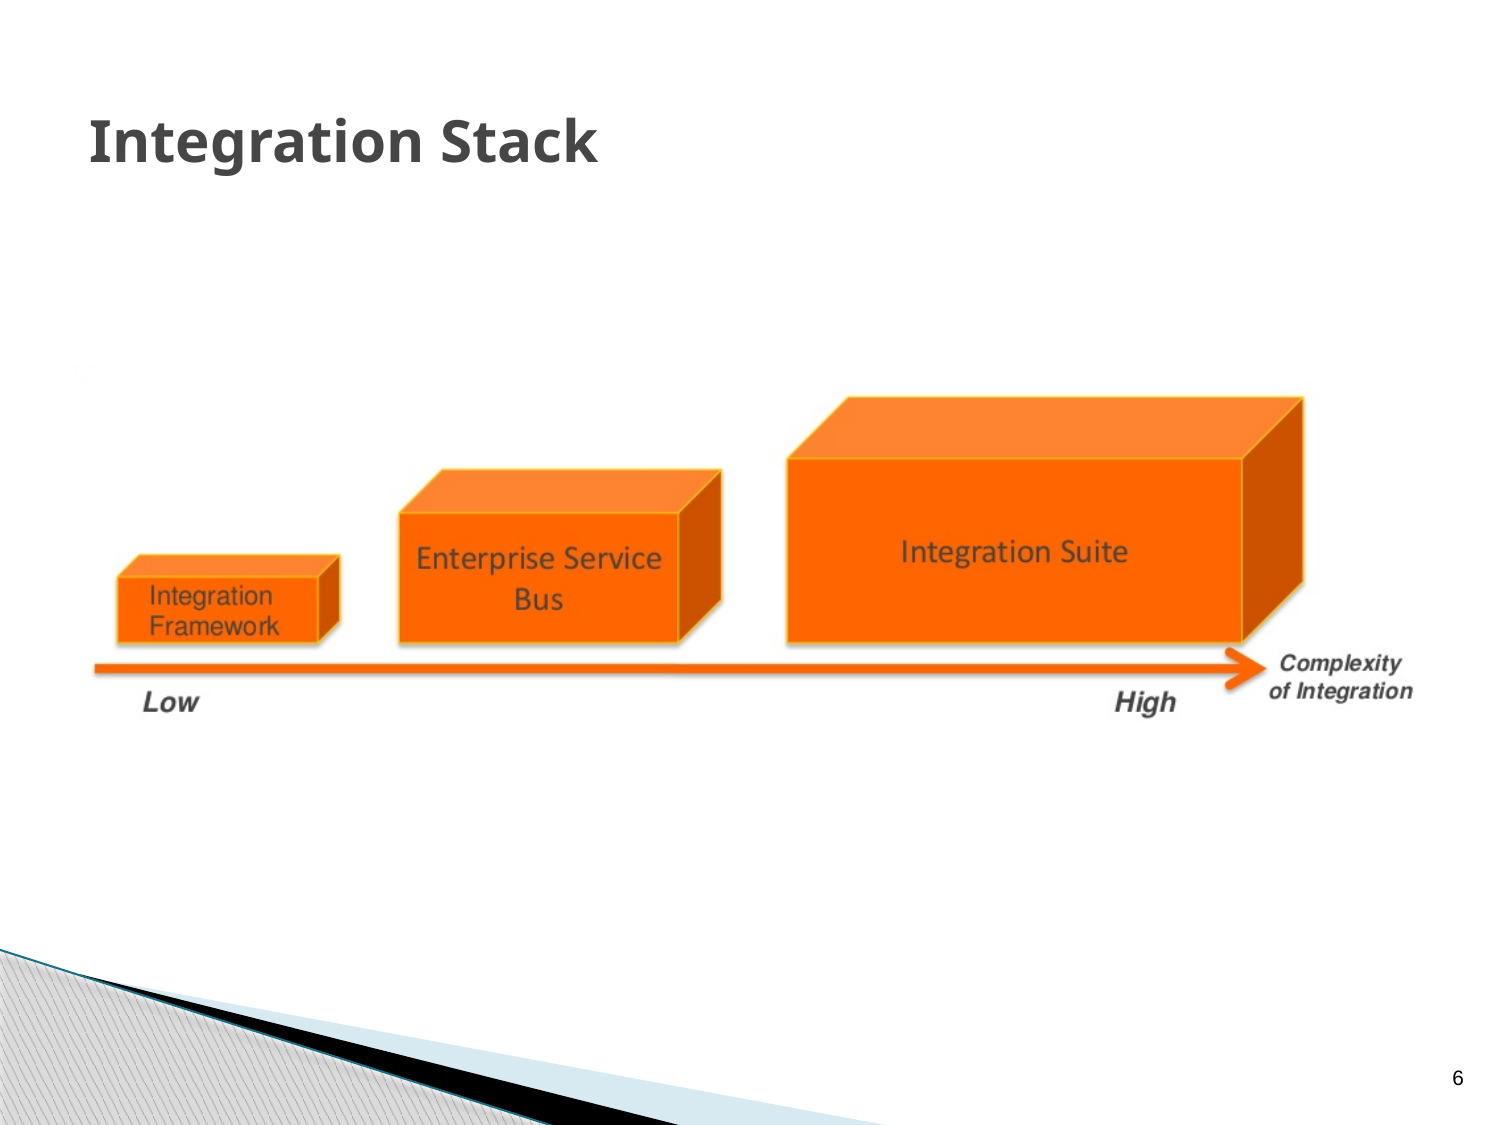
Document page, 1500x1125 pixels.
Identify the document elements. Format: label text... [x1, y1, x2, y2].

title Integration Stack [75, 45, 1425, 233]
slide_number 6 [1418, 1037, 1479, 1098]
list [74, 365, 1426, 863]
